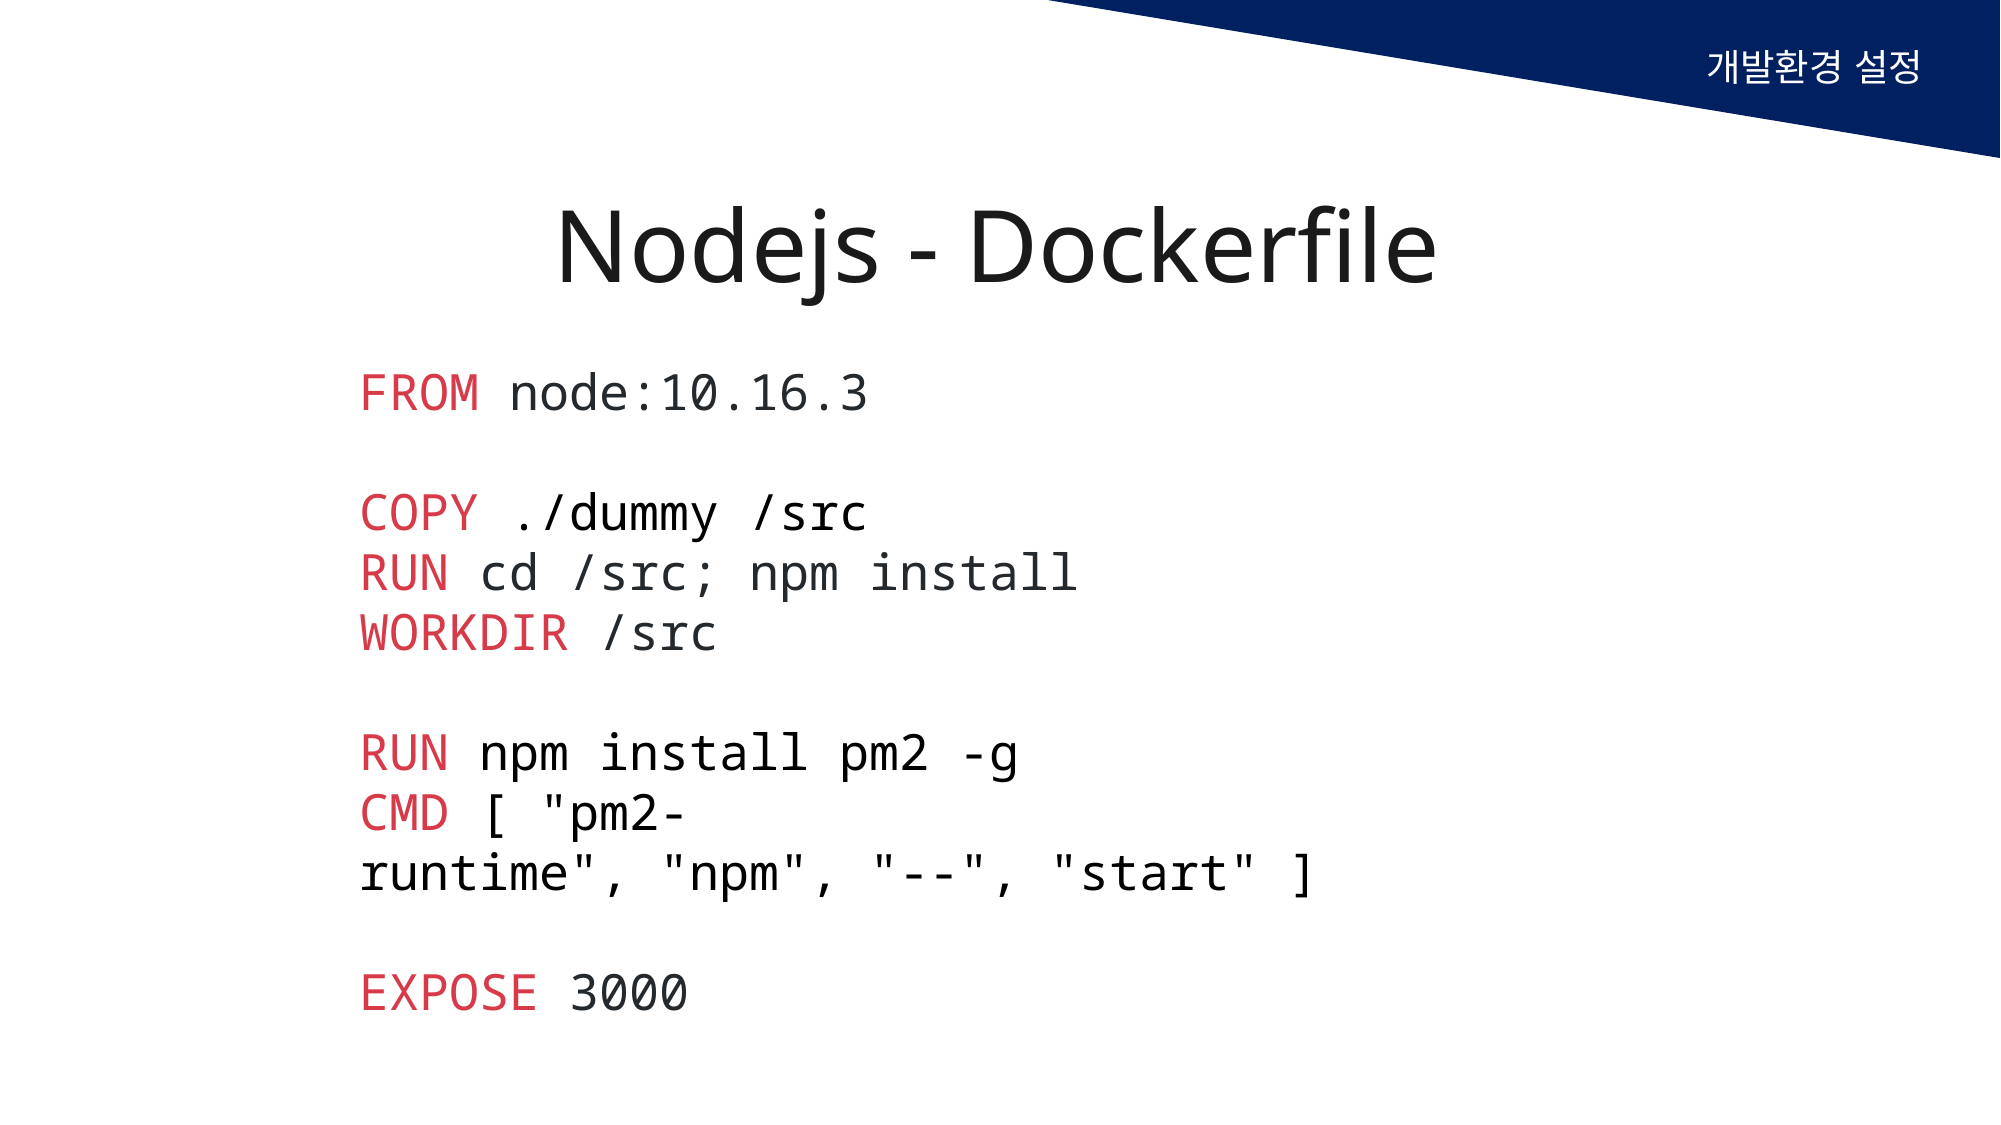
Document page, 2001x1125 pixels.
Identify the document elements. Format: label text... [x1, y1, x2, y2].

text_box [1041, 0, 2000, 160]
text_box Nodejs - Dockerfile [538, 174, 1457, 310]
text_box 개발환경 설정 [1691, 36, 1939, 97]
text_box FROM node:10.16.3 COPY ./dummy /src RUN cd /src; npm install WORKDIR /src RUN npm install pm2 -g CMD [ "pm2-runtime", "npm", "--", "start" ] EXPOSE 3000 [344, 353, 1656, 1028]
